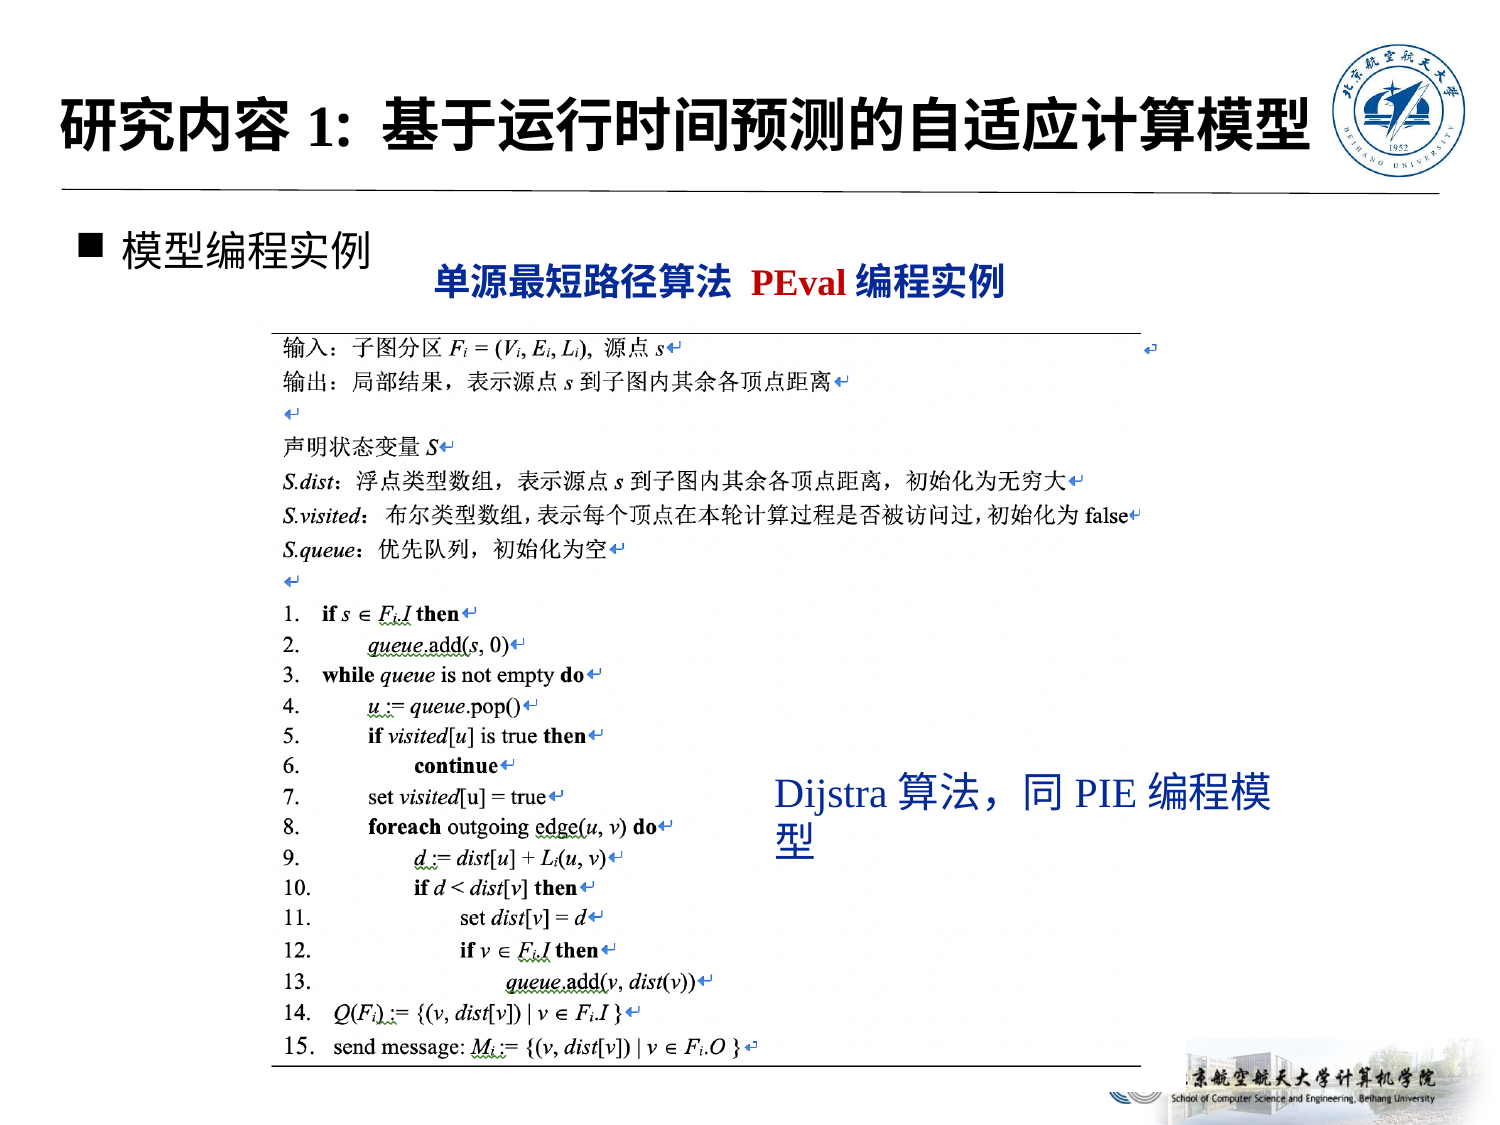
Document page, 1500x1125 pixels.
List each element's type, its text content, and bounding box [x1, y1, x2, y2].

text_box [61, 189, 1440, 194]
picture [1331, 43, 1466, 178]
text_box 模型编程实例 [60, 217, 406, 283]
text_box 单源最短路径算法 PEval编程实例 [418, 250, 1031, 311]
picture [227, 314, 1498, 1125]
text_box 研究内容1: 基于运行时间预测的自适应计算模型 [44, 80, 1381, 246]
text_box Dijstra算法，同PIE编程模型 [1186, 758, 1303, 873]
